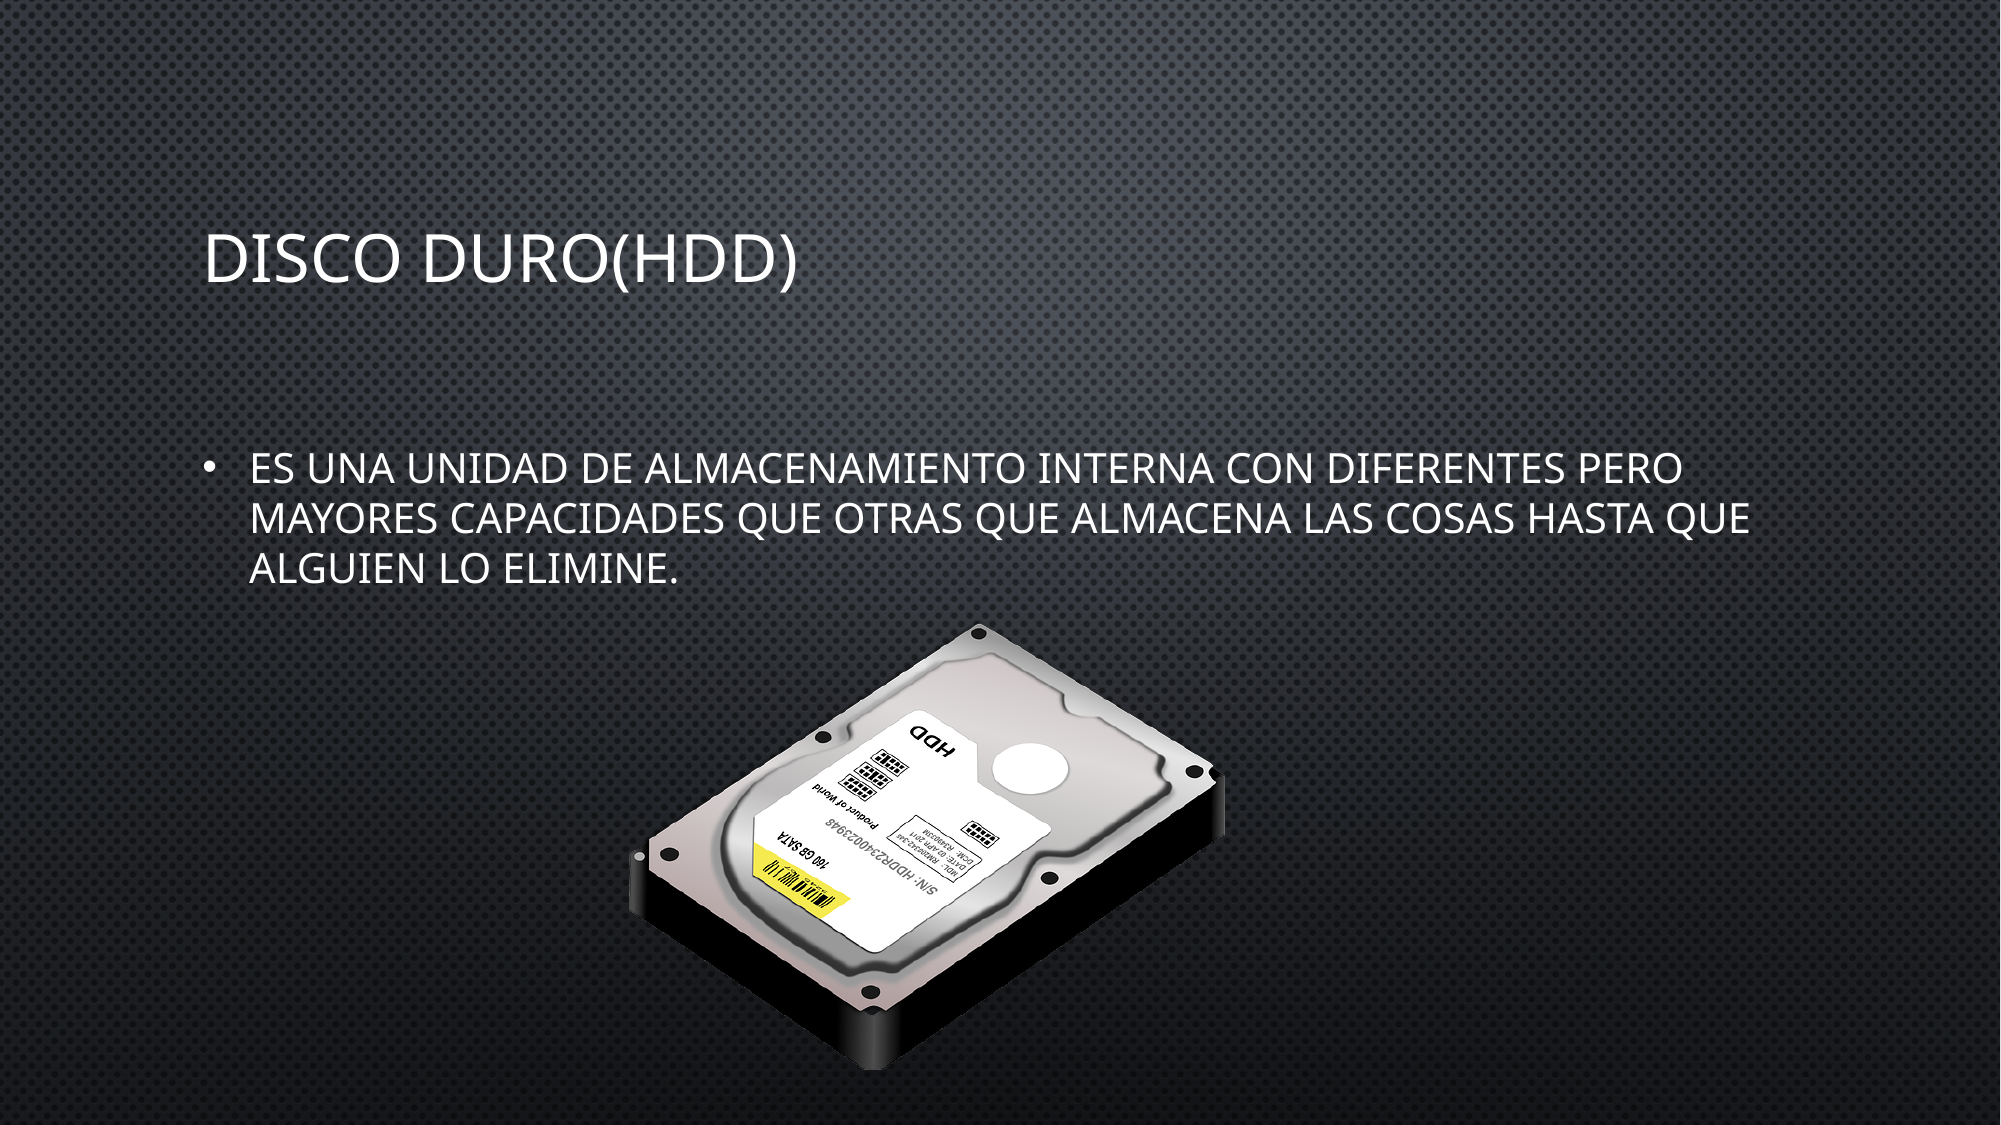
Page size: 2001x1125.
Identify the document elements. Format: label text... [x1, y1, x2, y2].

picture [629, 617, 1225, 1070]
list Es una unidad de almacenamiento interna con diferentes pero mayores capacidades que otras que almacena las cosas hasta que alguien lo elimine. [187, 437, 1813, 950]
title Disco duro(HDD) [187, 99, 1813, 413]
